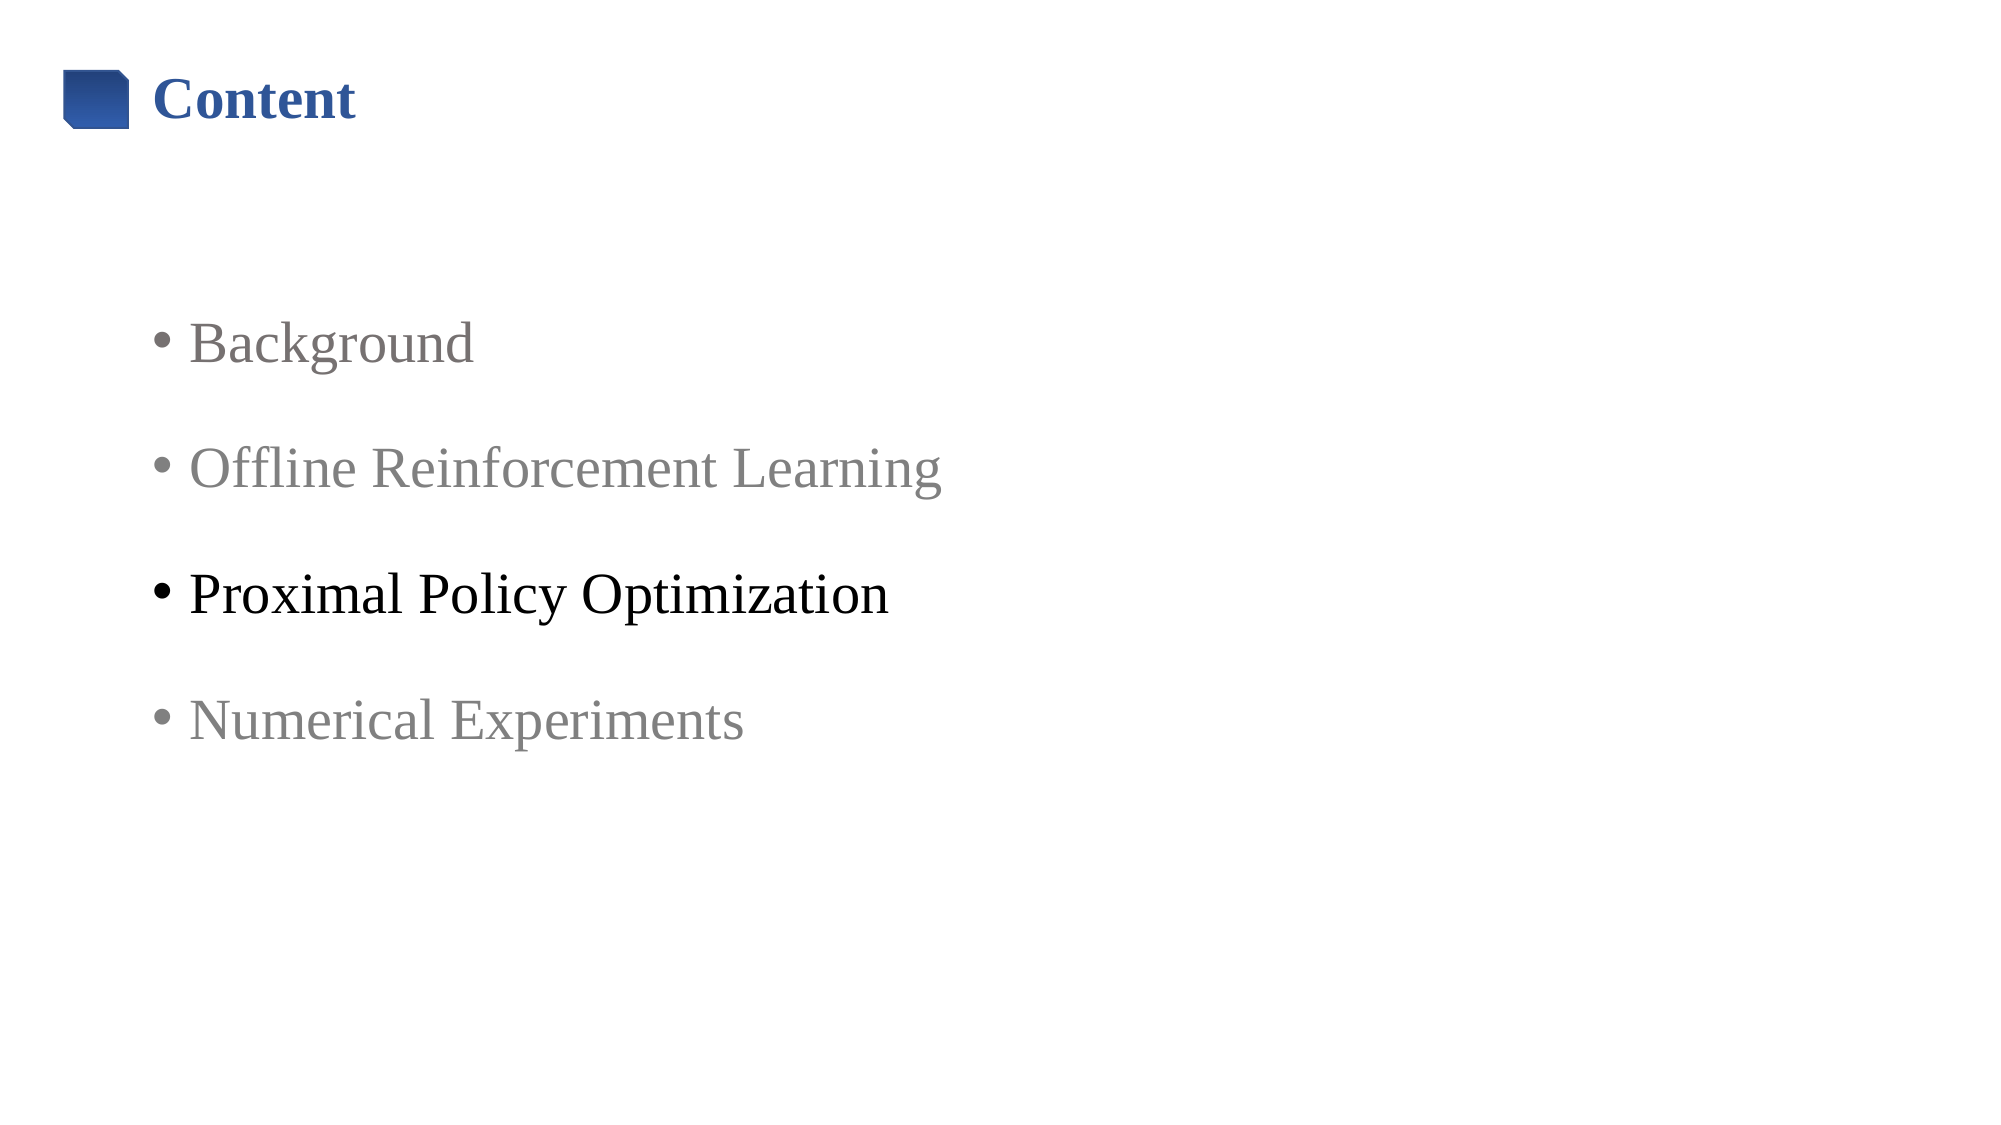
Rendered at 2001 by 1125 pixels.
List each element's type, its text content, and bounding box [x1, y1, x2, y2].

title Content [137, 59, 1579, 139]
list Background Offline Reinforcement Learning Proximal Policy Optimization Numerical Experiments [137, 261, 1918, 1014]
